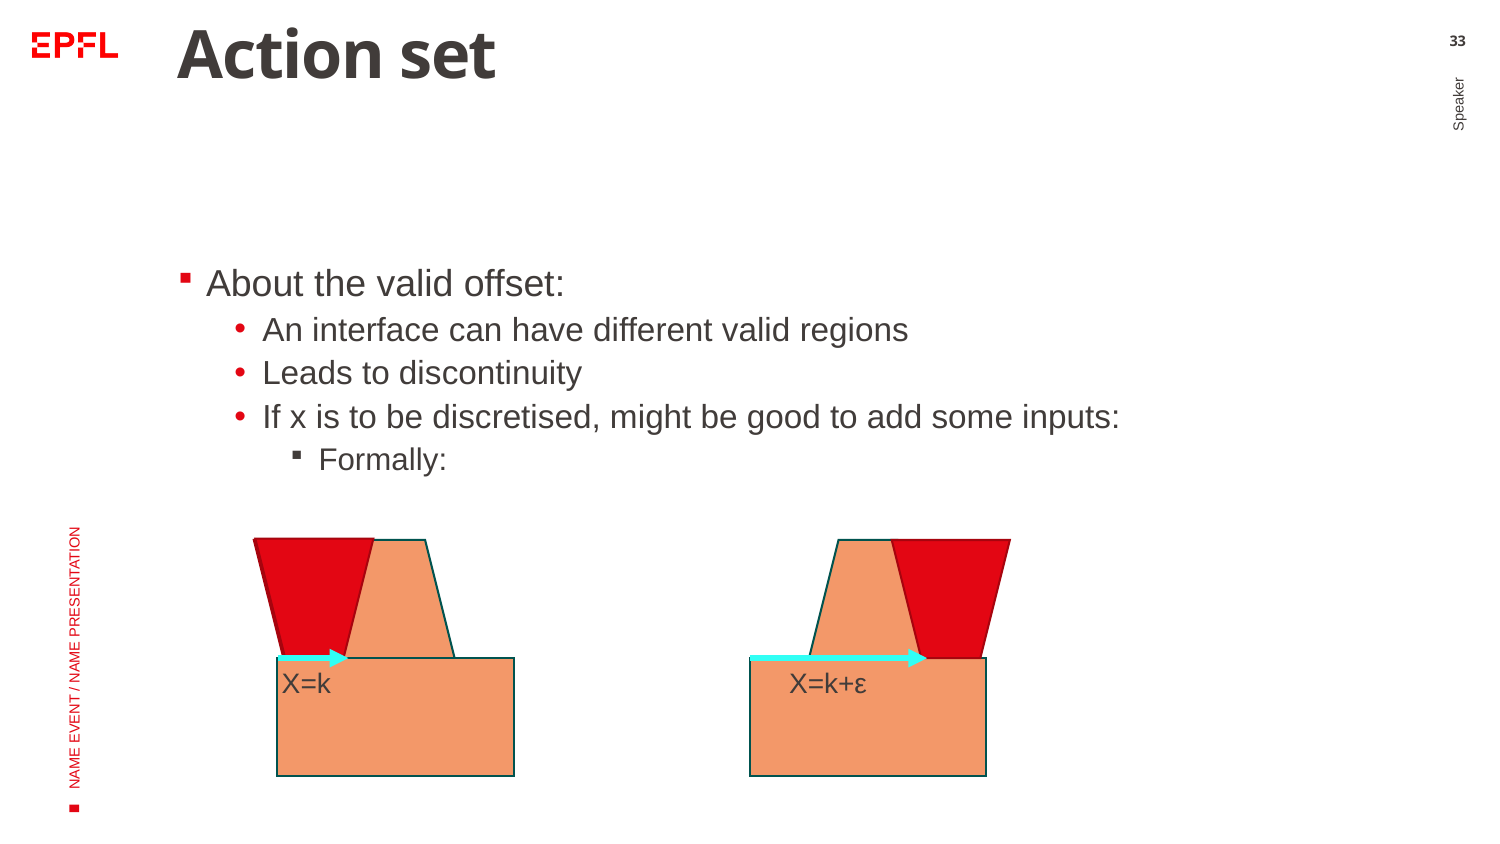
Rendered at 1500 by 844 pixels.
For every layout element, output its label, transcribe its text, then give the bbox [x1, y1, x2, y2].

text_box [276, 657, 515, 777]
picture [21, 21, 129, 69]
text_box [808, 538, 918, 655]
text_box X=k+ε [774, 659, 882, 707]
title Action set [148, 21, 750, 198]
footer Speaker [1415, 59, 1500, 641]
slide_number 33 [1415, 32, 1500, 59]
text_box [749, 657, 987, 777]
text_box [890, 538, 1012, 660]
text_box [346, 538, 456, 657]
text_box X=k [266, 658, 346, 707]
slide_number NAME EVENT / NAME PRESENTATION [0, 256, 149, 805]
text_box [253, 537, 375, 656]
